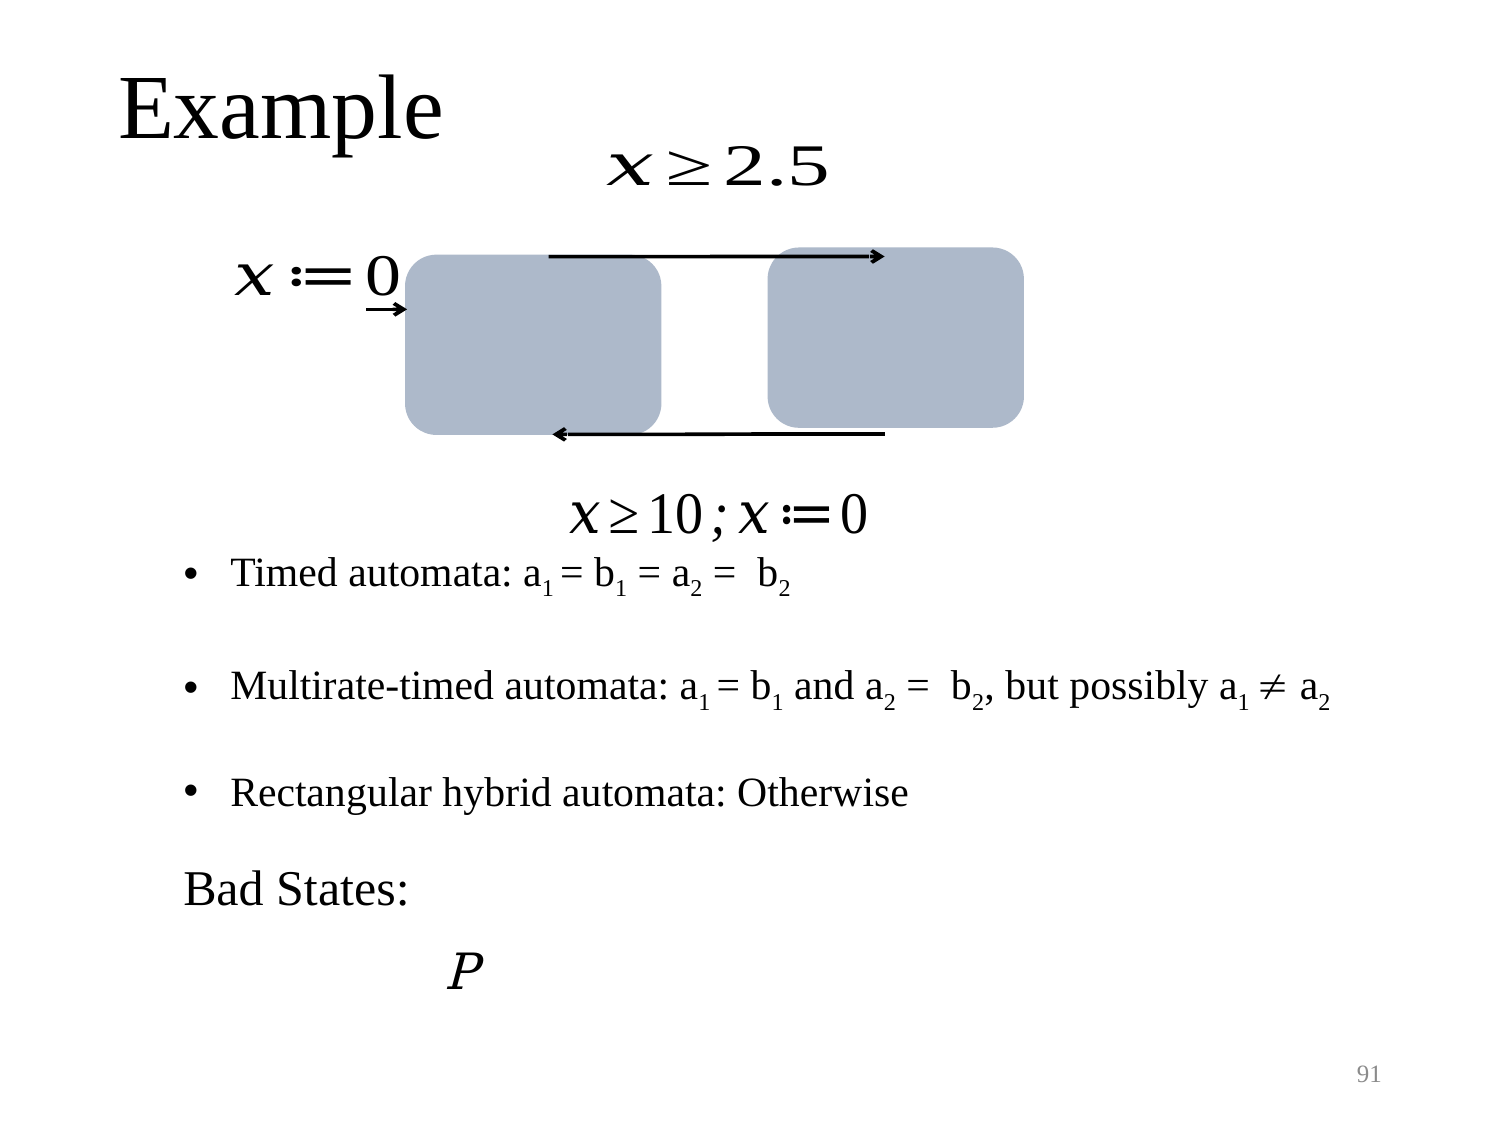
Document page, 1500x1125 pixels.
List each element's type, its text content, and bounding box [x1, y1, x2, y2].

slide_number 91 [1059, 1042, 1397, 1103]
title Example [103, 0, 1397, 218]
text_box Timed automata: a1 = b1 = a2 = b2 Multirate-timed automata: a1 = b1 and a2 = b2, but possibly a1  a2 Rectangular hybrid automata: Otherwise [168, 537, 1379, 883]
text_box Bad States: [168, 883, 455, 924]
